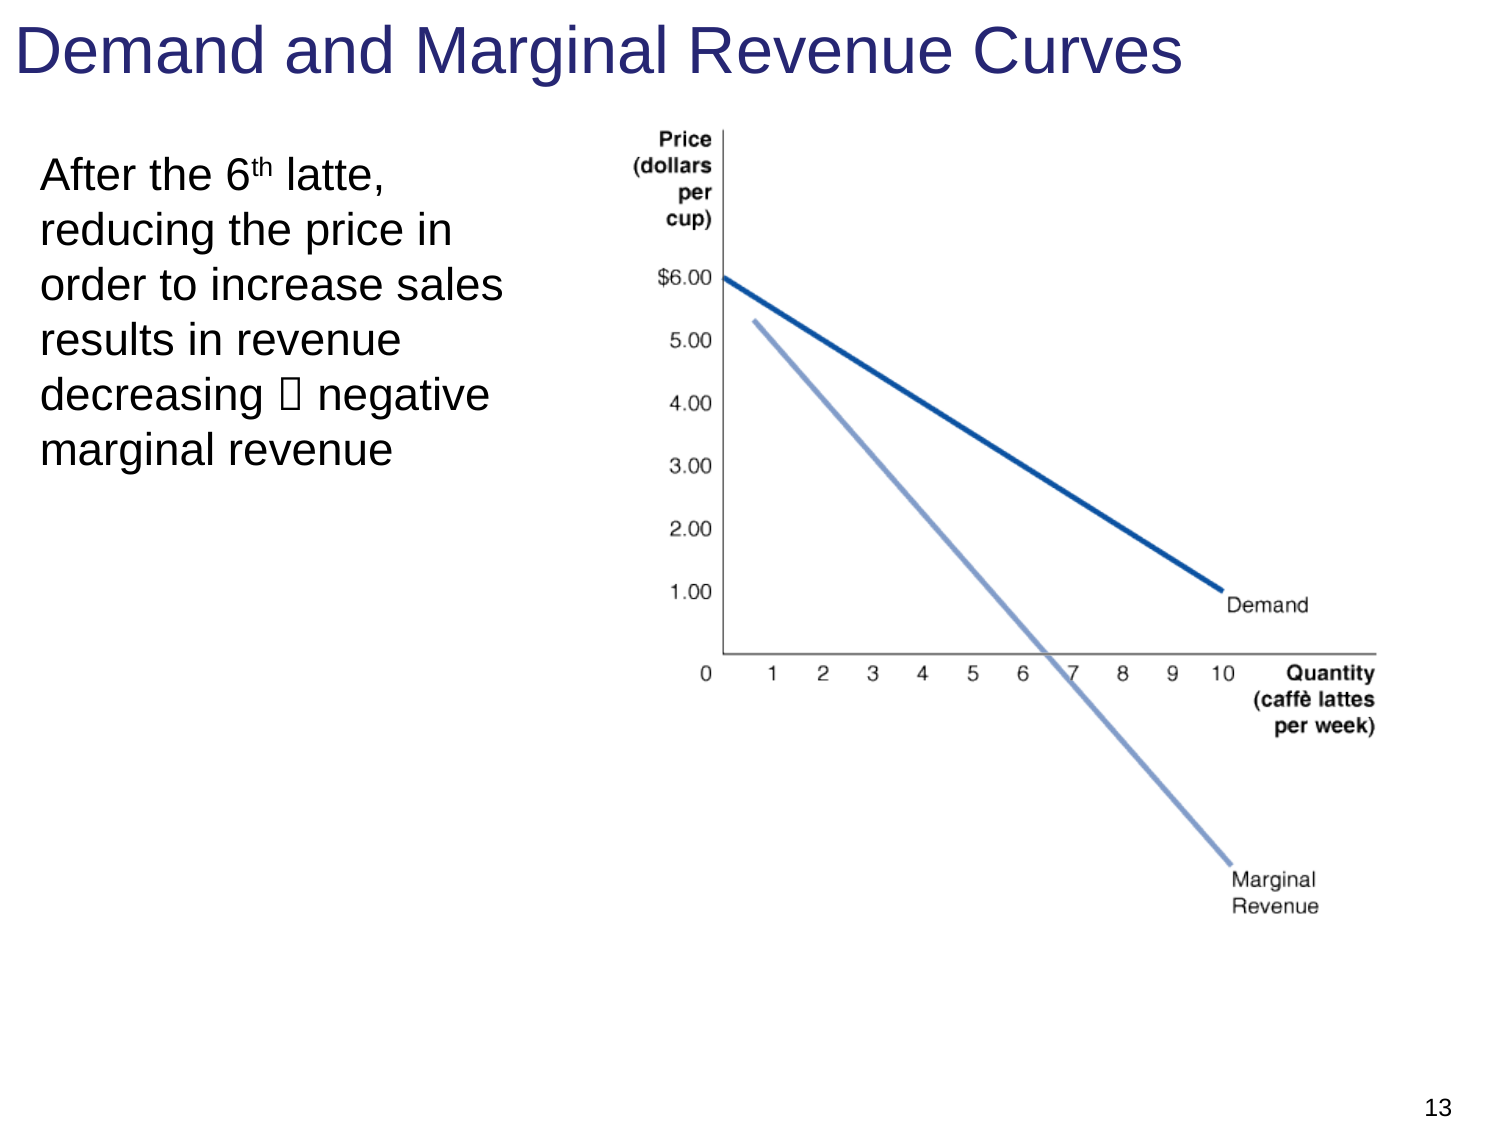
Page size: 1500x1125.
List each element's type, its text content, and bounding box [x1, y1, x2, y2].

list After the 6th latte, reducing the price in order to increase sales results in revenue decreasing  negative marginal revenue [24, 137, 550, 1063]
picture [624, 121, 1388, 926]
title Demand and Marginal Revenue Curves [0, 0, 1500, 105]
